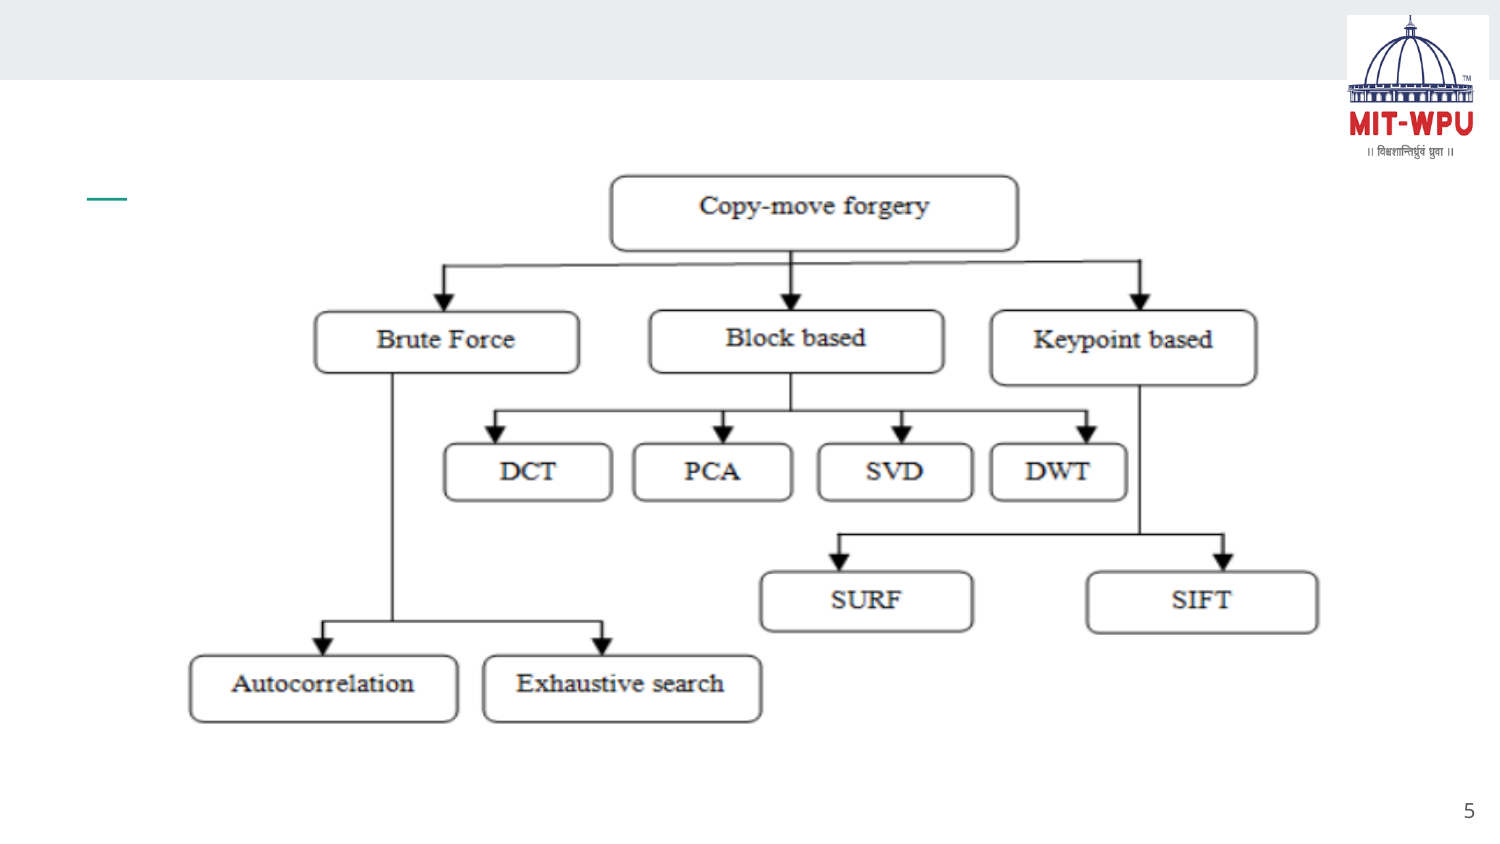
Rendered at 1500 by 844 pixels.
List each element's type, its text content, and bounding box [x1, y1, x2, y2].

slide_number ‹#› [1400, 779, 1491, 844]
picture [127, 14, 1489, 770]
